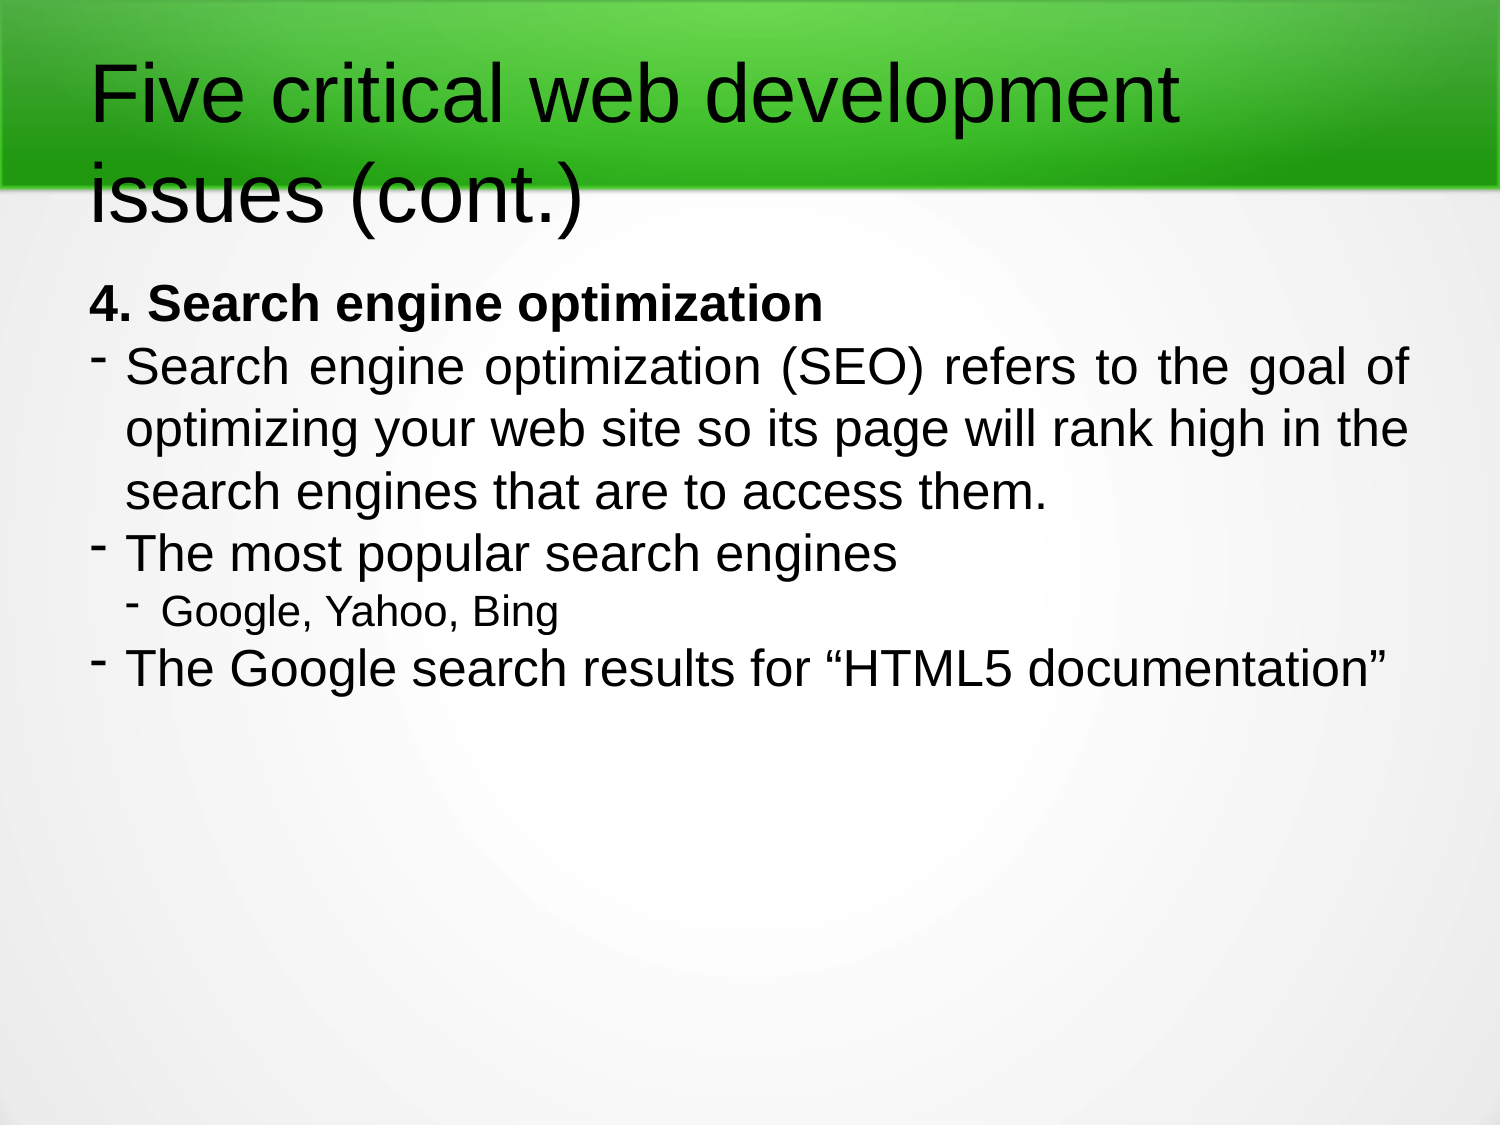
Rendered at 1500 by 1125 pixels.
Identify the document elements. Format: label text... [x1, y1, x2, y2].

picture [0, 0, 1500, 1125]
text_box Five critical web development issues (cont.) [74, 45, 1425, 233]
text_box 4. Search engine optimization Search engine optimization (SEO) refers to the goal of optimizing your web site so its page will rank high in the search engines that are to access them. The most popular search engines Google, Yahoo, Bing The Google search results for “HTML5 documentation” [74, 262, 1425, 1005]
